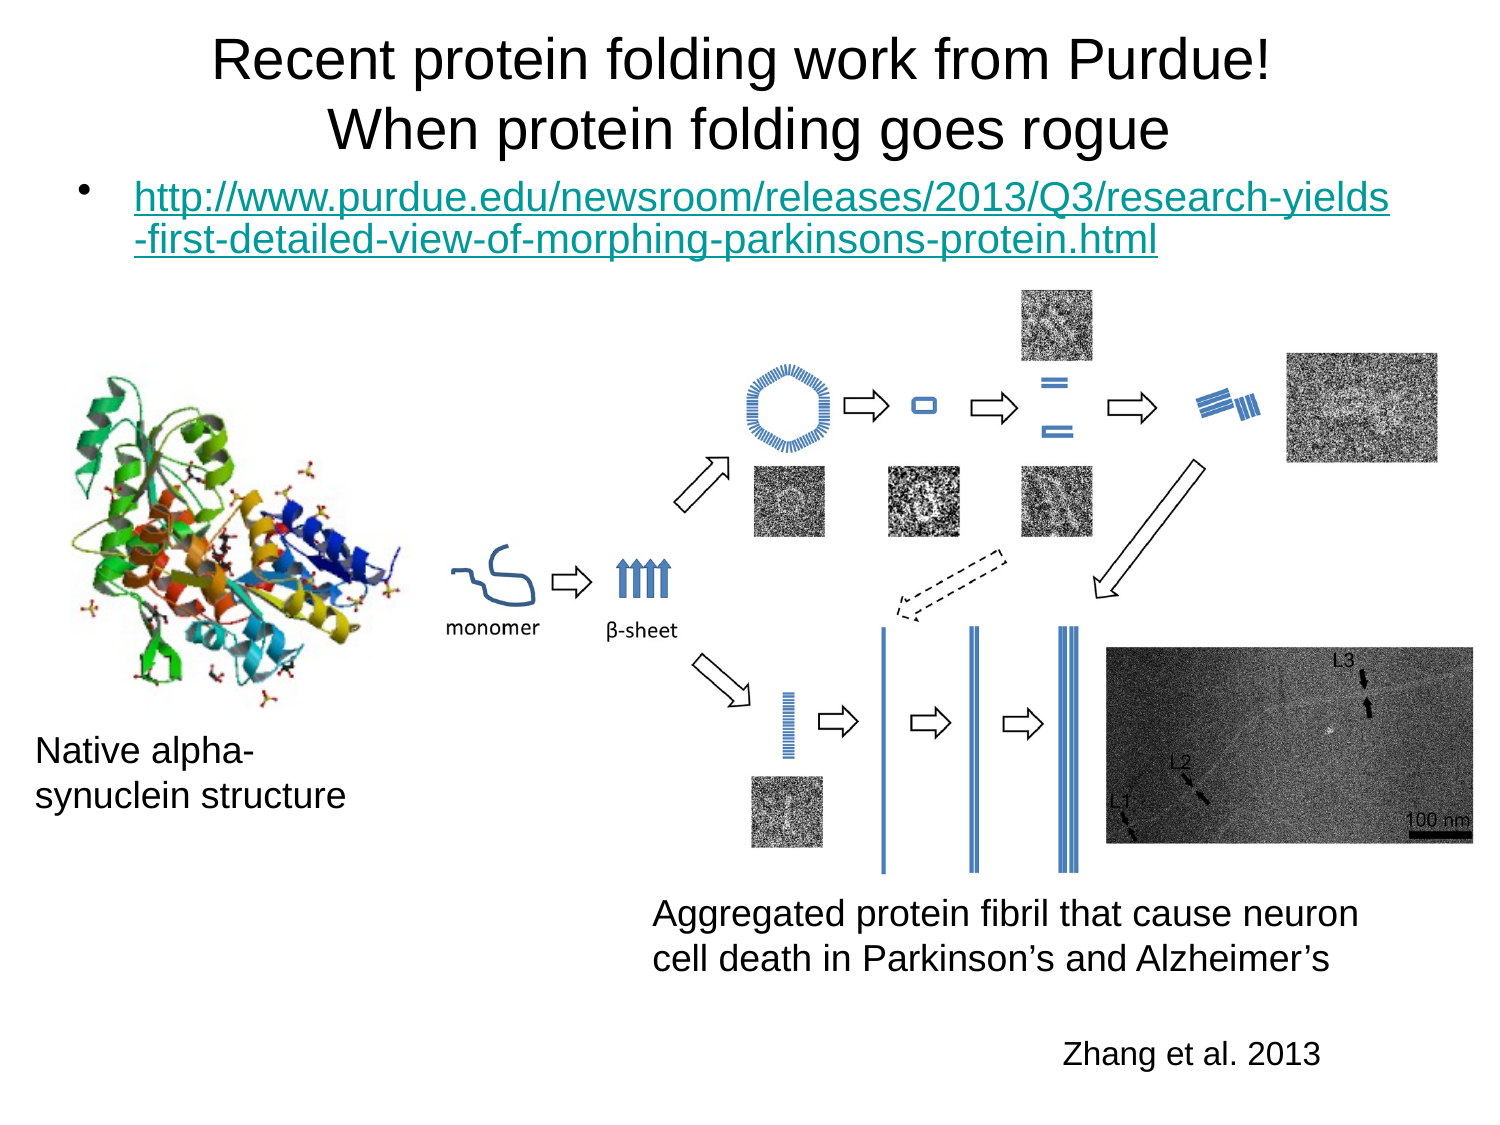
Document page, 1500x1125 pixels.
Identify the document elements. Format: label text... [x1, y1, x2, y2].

text_box Aggregated protein fibril that cause neuron cell death in Parkinson’s and Alzheimer’s [637, 883, 1413, 987]
text_box Zhang et al. 2013 [1047, 1024, 1473, 1080]
title Recent protein folding work from Purdue! When protein folding goes rogue [37, 45, 1463, 138]
picture [21, 359, 413, 751]
text_box Native alpha-synuclein structure [20, 758, 411, 824]
list http://www.purdue.edu/newsroom/releases/2013/Q3/research-yields-first-detailed-view-of-morphing-parkinsons-protein.html [62, 162, 1413, 288]
picture [440, 287, 1476, 876]
